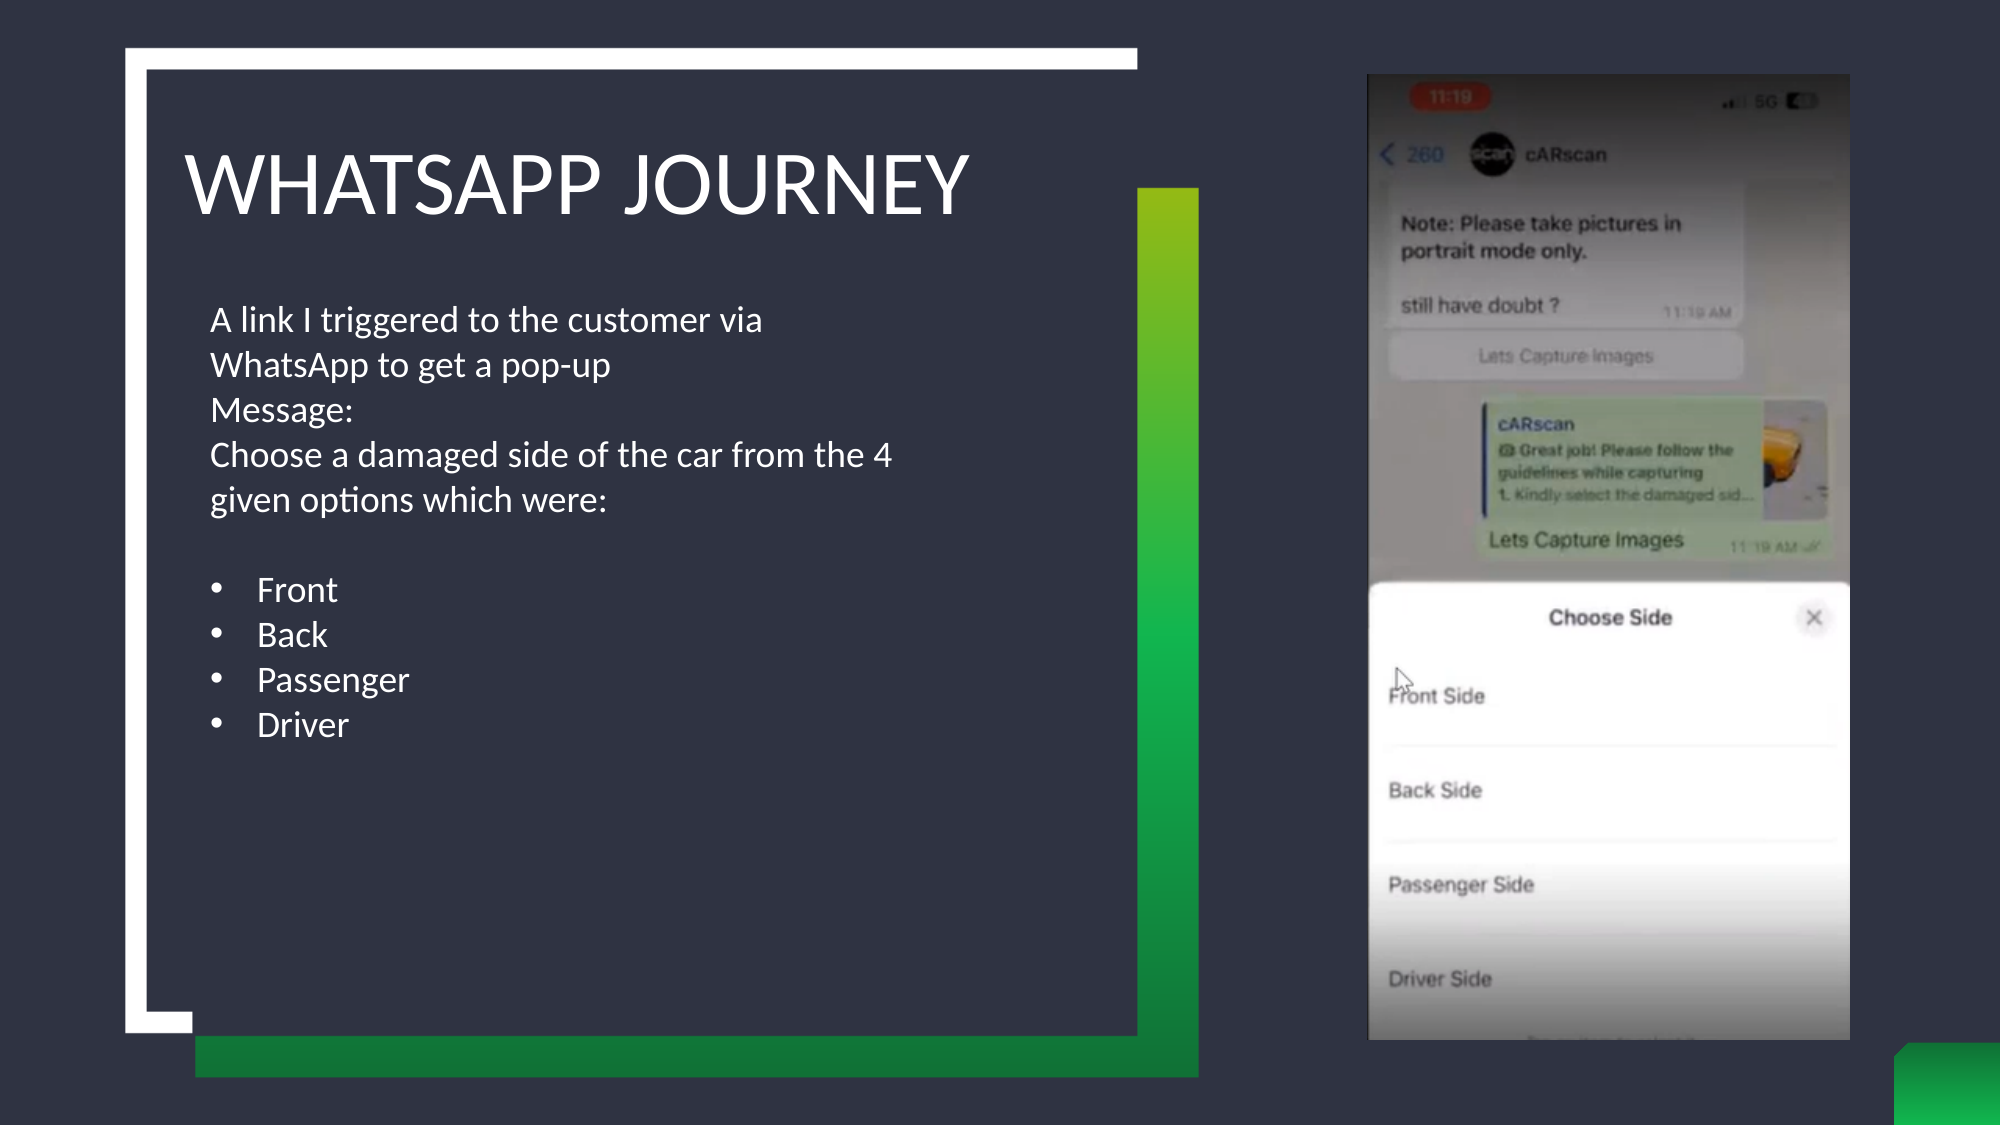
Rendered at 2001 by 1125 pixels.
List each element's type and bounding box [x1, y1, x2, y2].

picture [37, 0, 1296, 1109]
picture [1367, 74, 1850, 1040]
